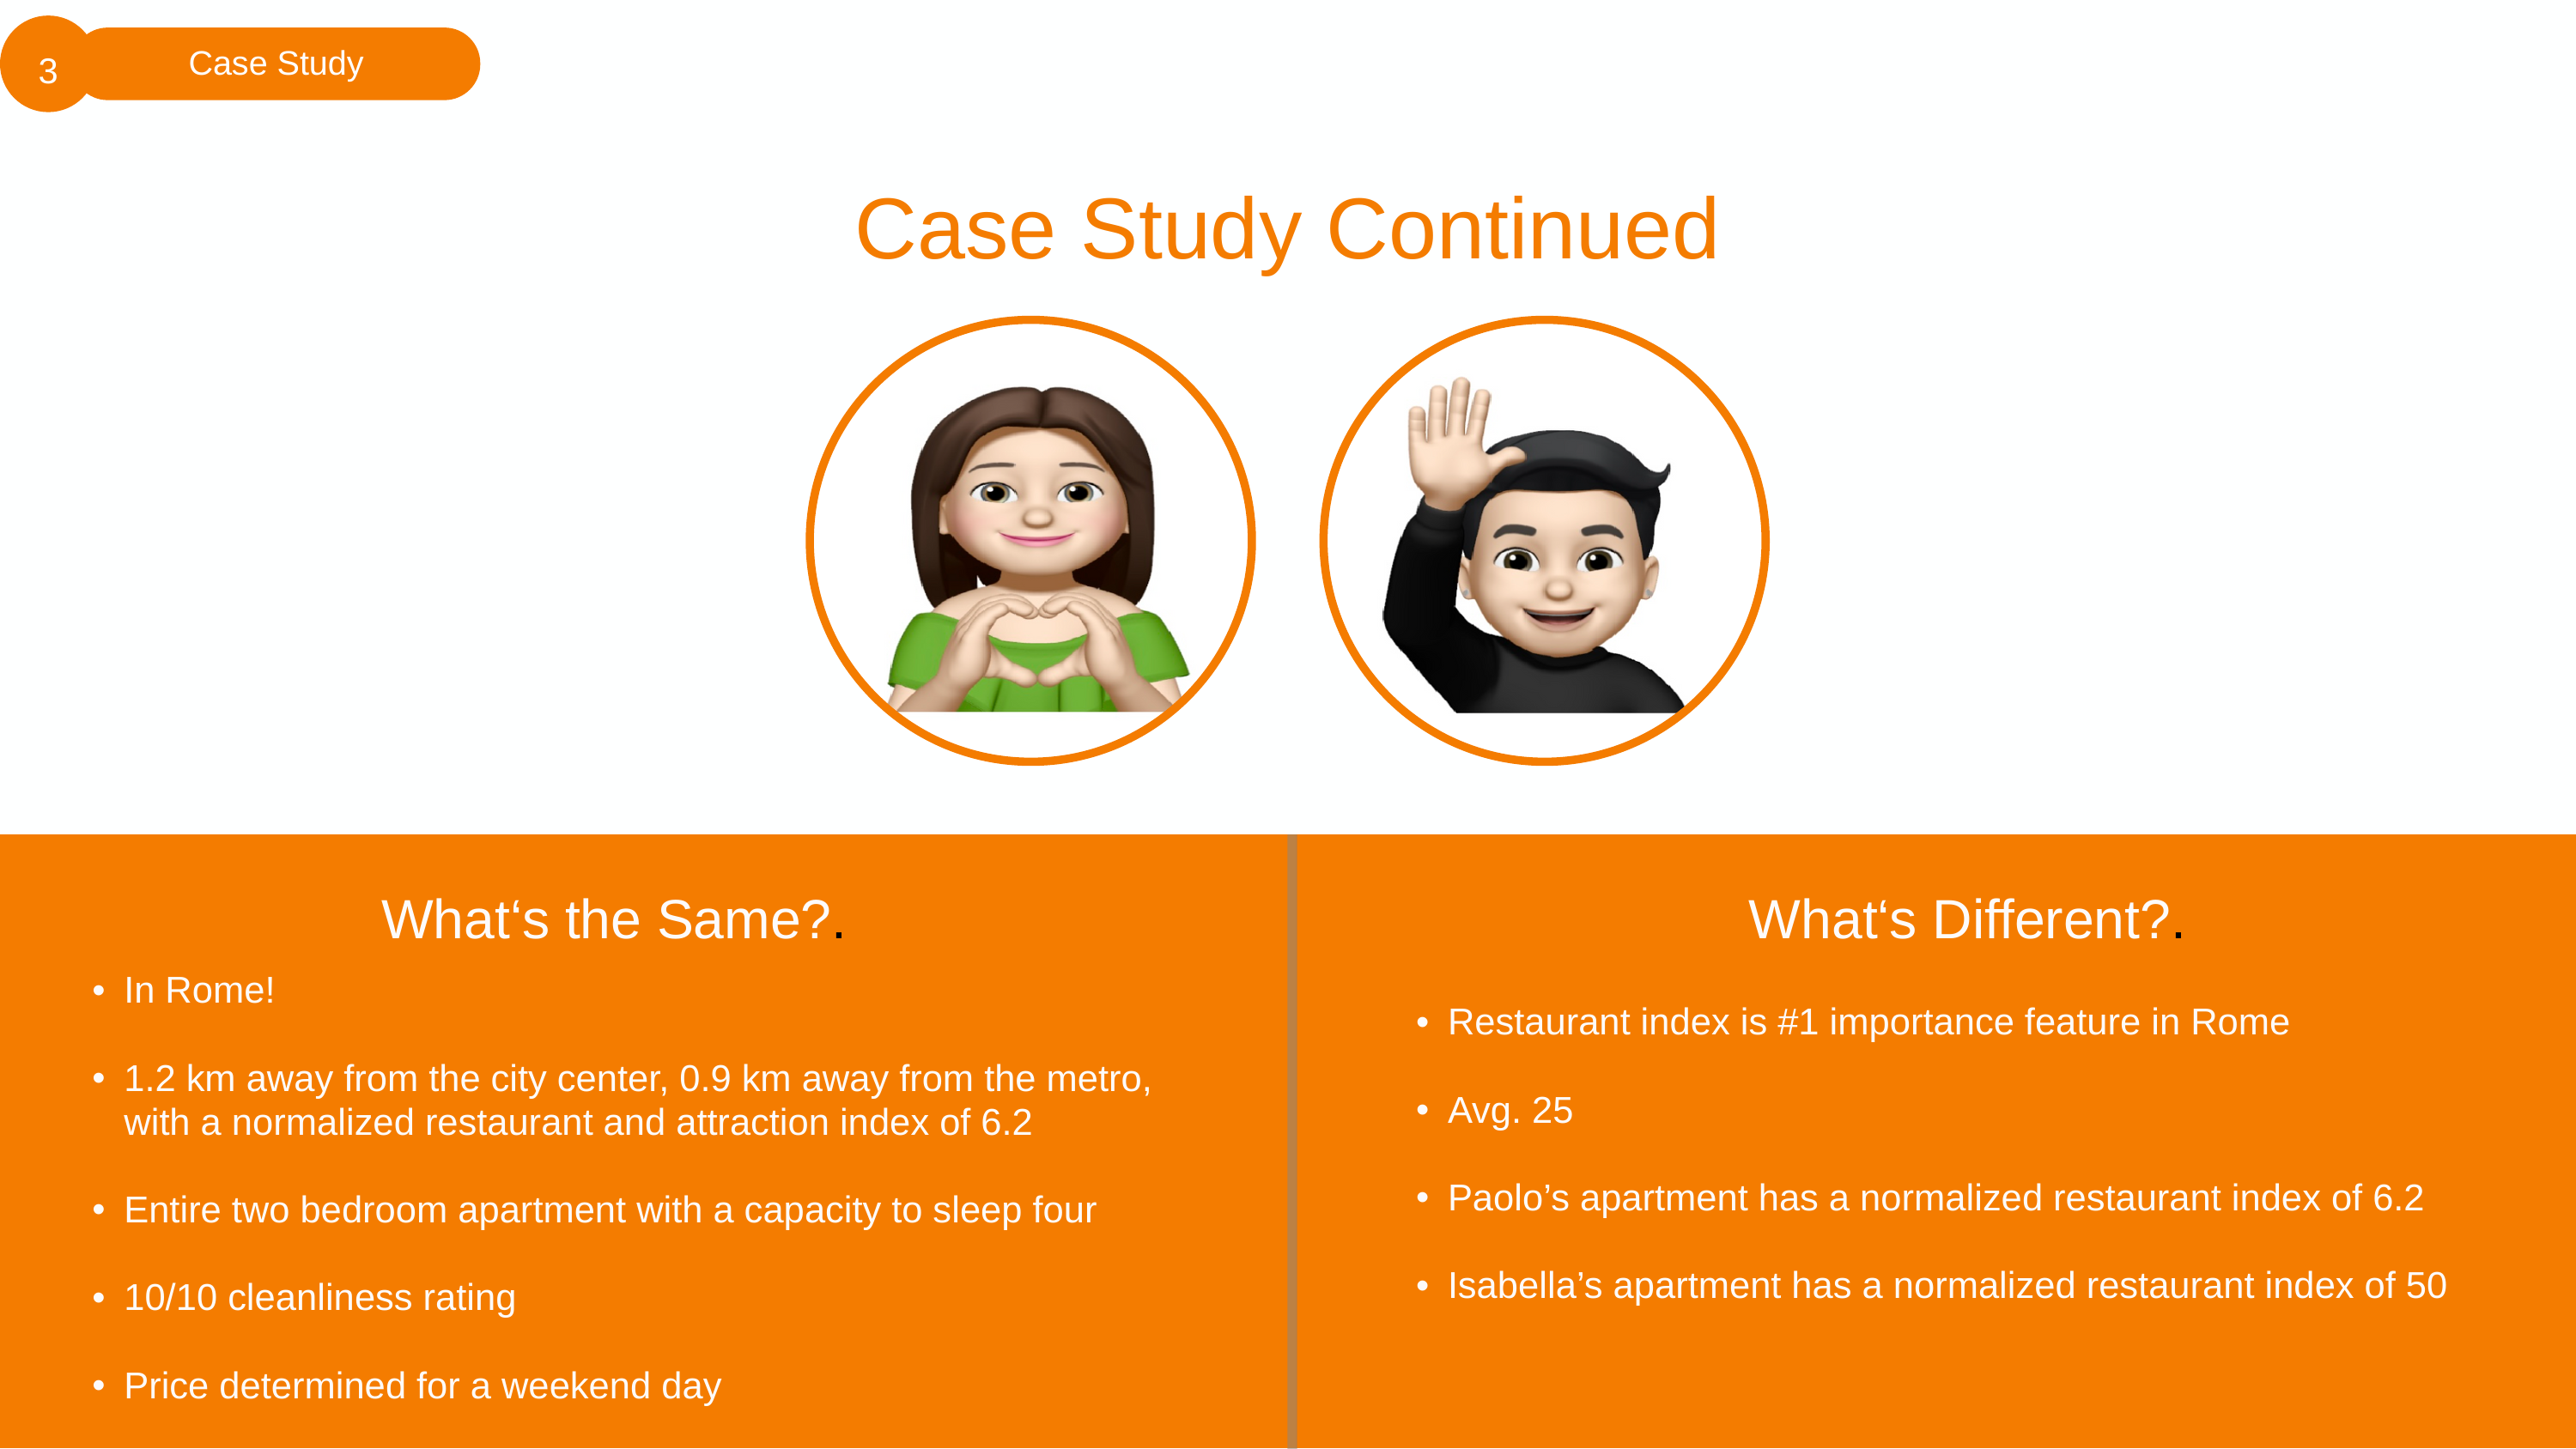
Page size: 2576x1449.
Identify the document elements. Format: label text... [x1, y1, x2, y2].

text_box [0, 814, 2576, 1449]
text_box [799, 315, 1263, 767]
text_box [0, 7, 481, 112]
text_box Case Study Continued [0, 134, 2576, 276]
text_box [1312, 315, 1777, 767]
